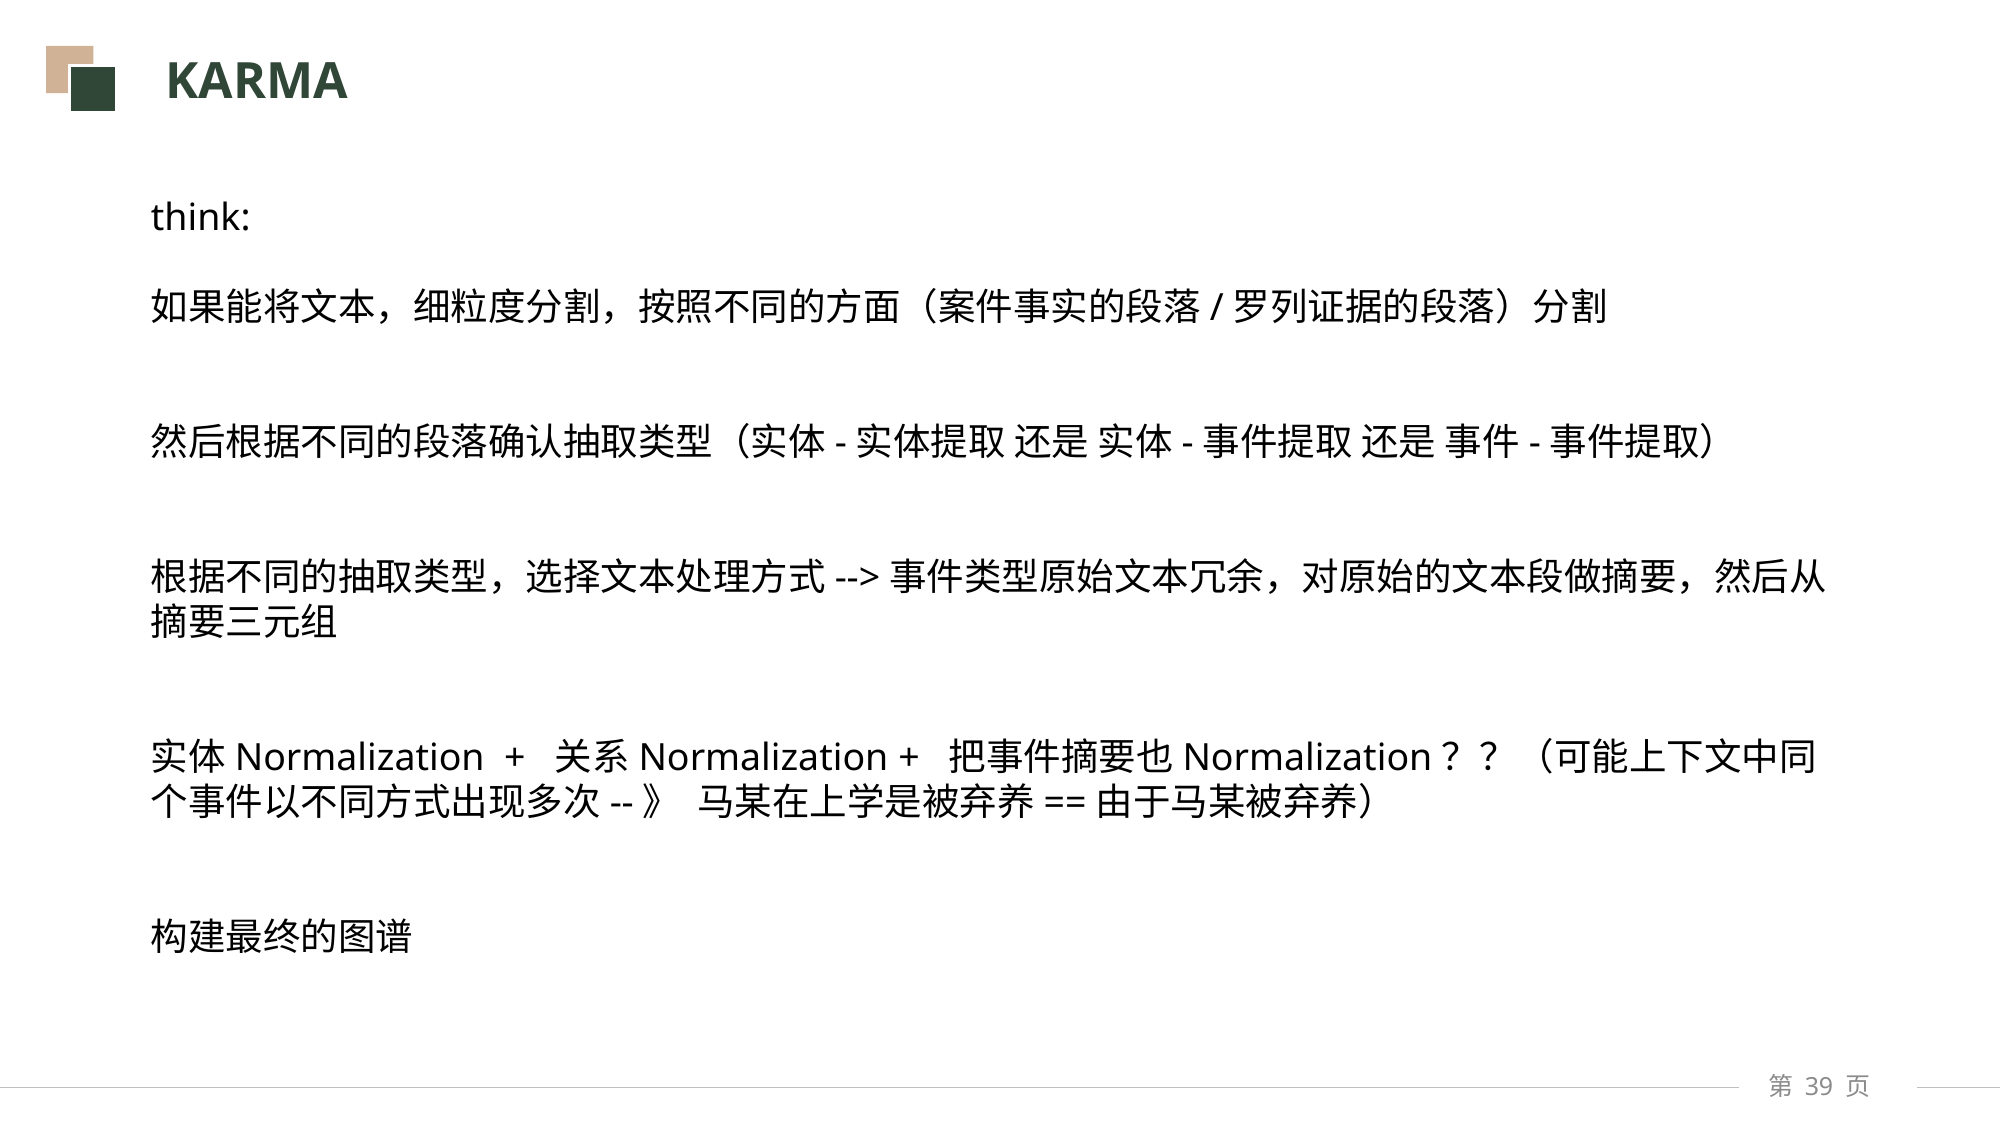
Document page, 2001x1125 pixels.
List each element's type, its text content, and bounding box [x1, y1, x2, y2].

list KARMA [150, 47, 1212, 132]
slide_number 第 页 [1739, 1057, 1900, 1118]
text_box think: 如果能将文本，细粒度分割，按照不同的方面（案件事实的段落/罗列证据的段落）分割 然后根据不同的段落确认抽取类型（实体-实体提取 还是 实体-事件提取 还是 事件-事件提取） 根据不同的抽取类型，选择文本处理方式-->事件类型原始文本冗余，对原始的文本段做摘要，然后从摘要三元组 实体Normalization + 关系Normalization + 把事件摘要也Normalization？？（可能上下文中同个事件以不同方式出现多次--》 马某在上学是被弃养==由于马某被弃养） 构建最终的图谱 [136, 185, 1852, 966]
